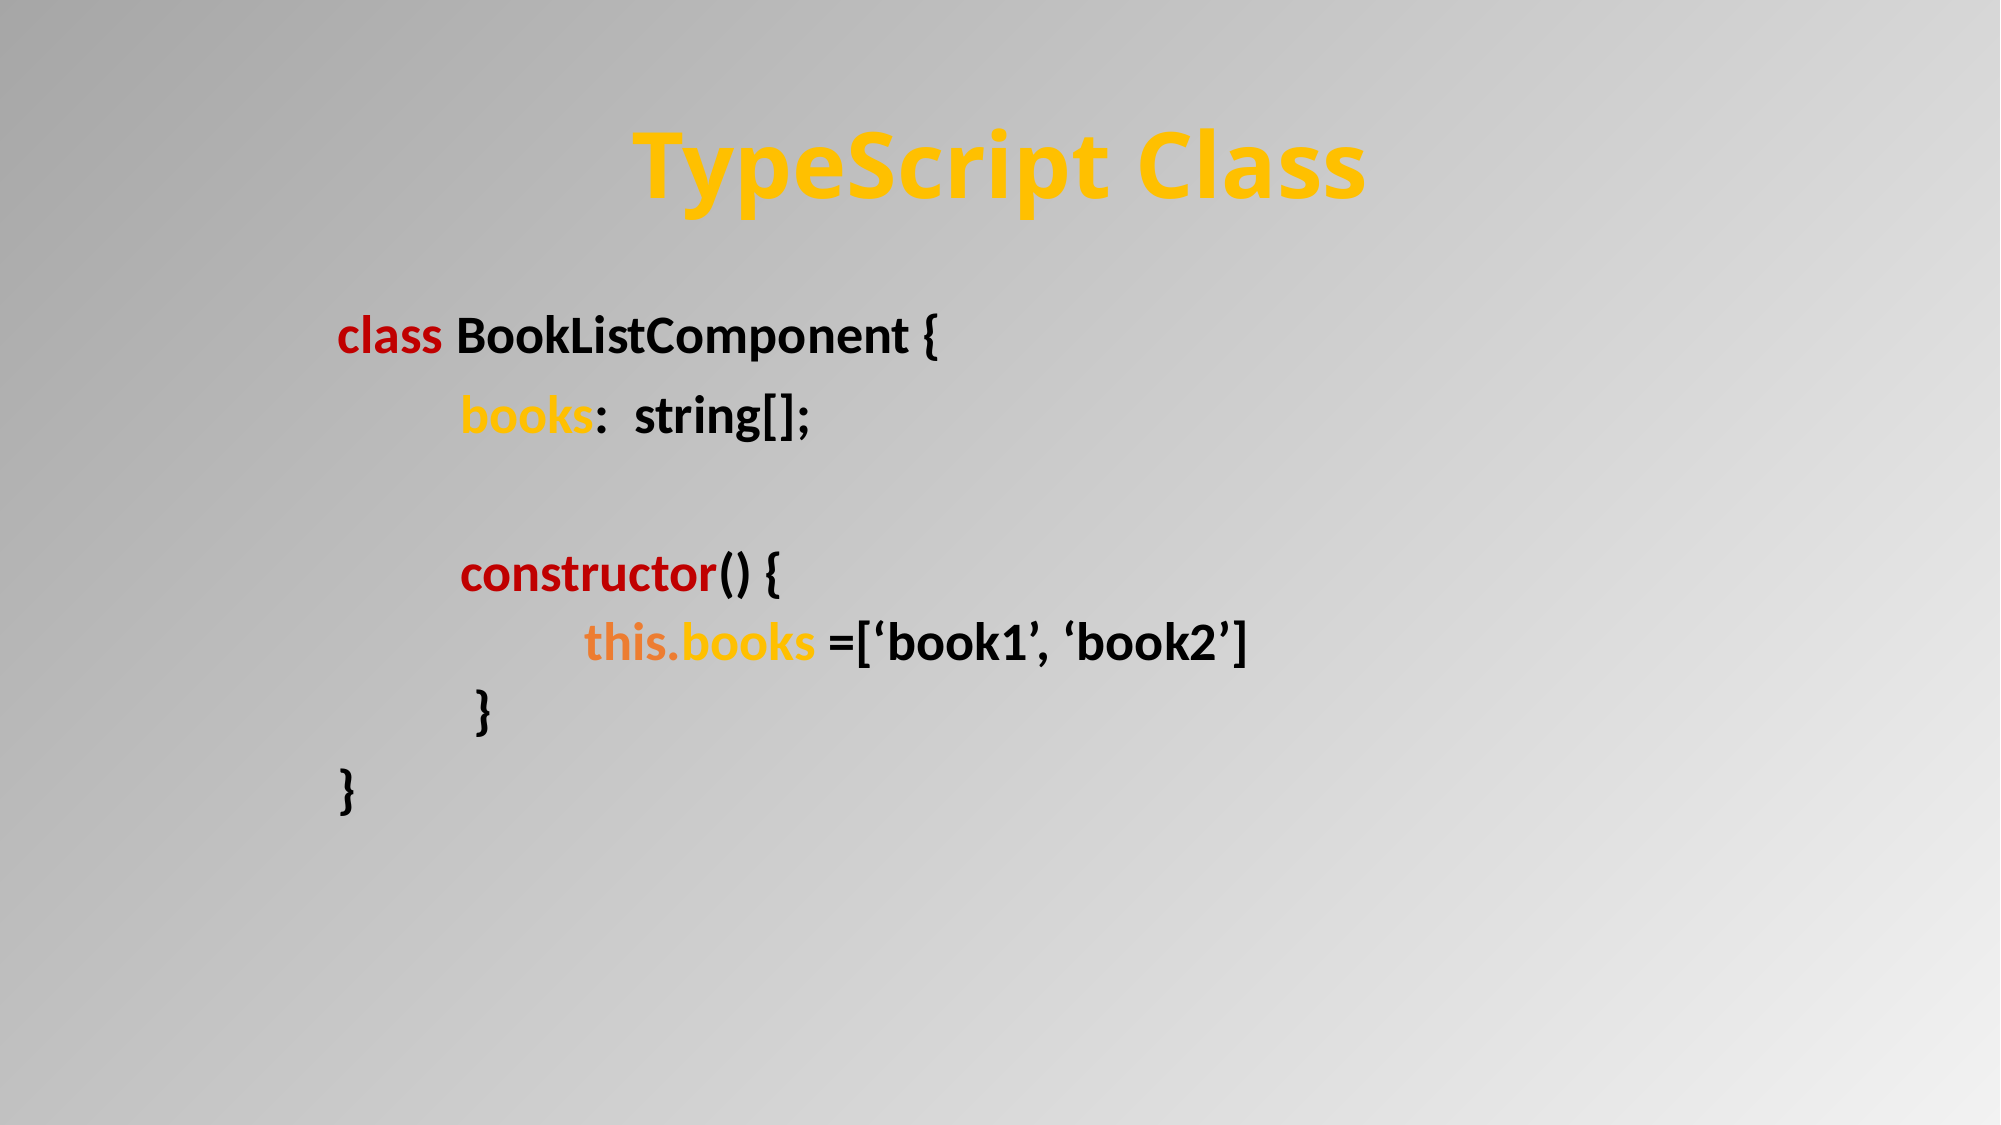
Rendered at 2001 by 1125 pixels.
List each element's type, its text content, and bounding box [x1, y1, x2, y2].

title TypeScript Class [137, 59, 1863, 278]
list class BookListComponent { books: string[]; constructor() { this.books =[‘book1’, ‘book2’] } } [322, 299, 1863, 1014]
